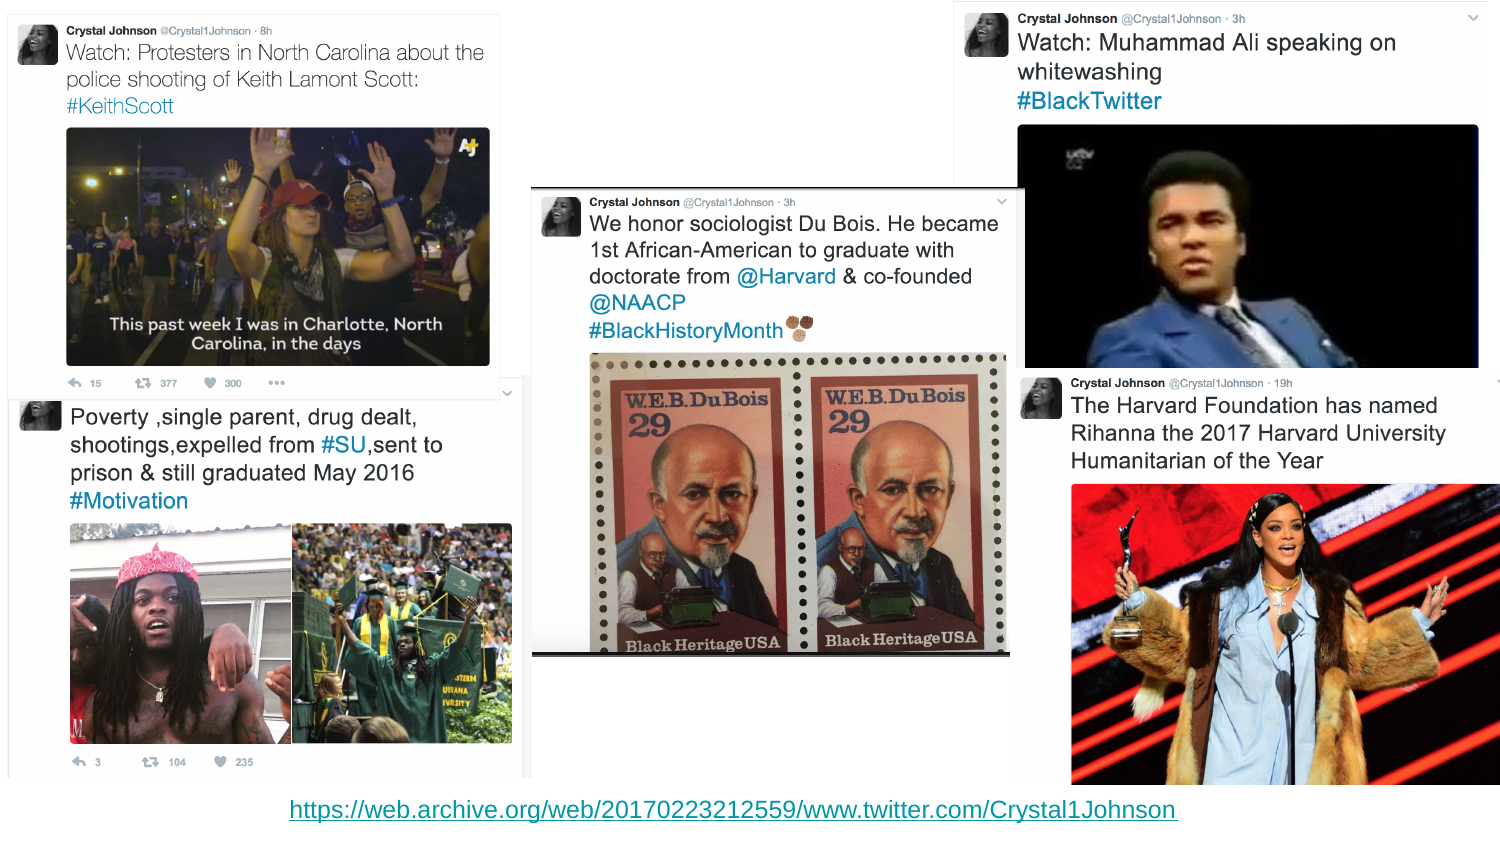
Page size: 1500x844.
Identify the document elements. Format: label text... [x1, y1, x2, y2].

text_box https://web.archive.org/web/20170223212559/www.twitter.com/Crystal1Johnson [95, 778, 1372, 844]
picture [6, 0, 1500, 785]
